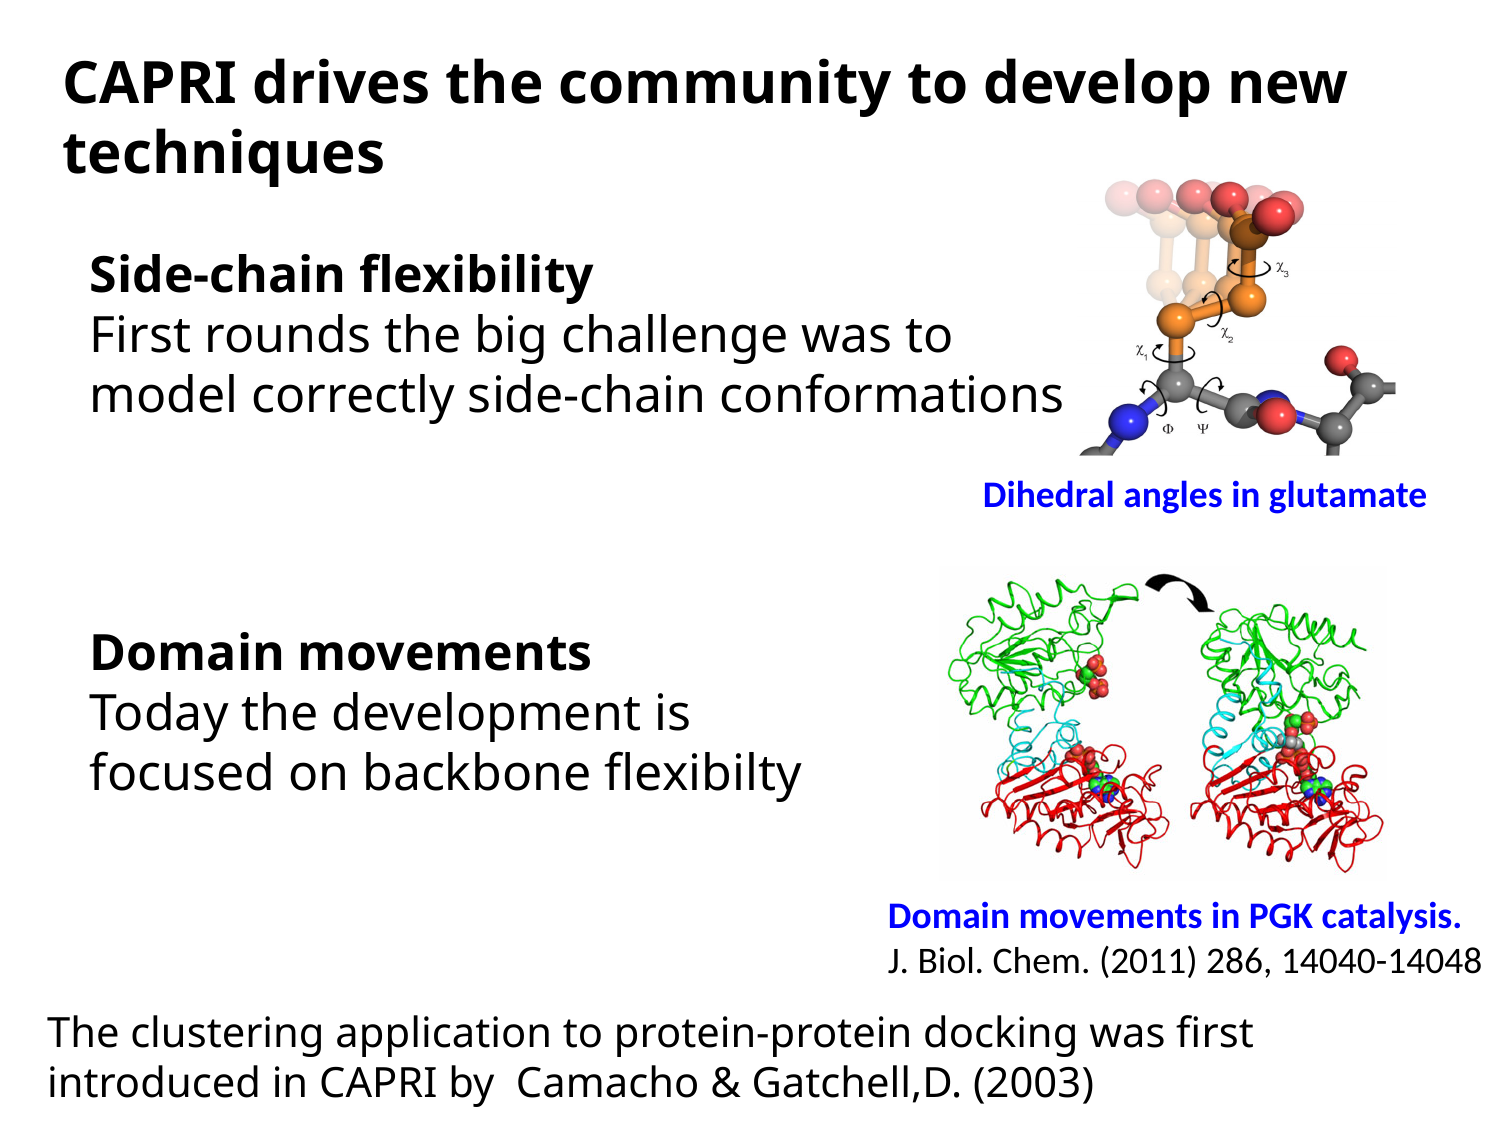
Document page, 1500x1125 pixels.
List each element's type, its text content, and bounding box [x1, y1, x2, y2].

picture [1077, 178, 1398, 457]
text_box Domain movements Today the development is focused on backbone flexibilty [0, 552, 894, 928]
picture [938, 566, 1393, 882]
text_box Side-chain flexibility First rounds the big challenge was to model correctly side-chain conformations [0, 235, 1072, 431]
text_box Domain movements in PGK catalysis. J. Biol. Chem. (2011) 286, 14040-14048 [873, 883, 1498, 989]
text_box CAPRI drives the community to develop new techniques [47, 37, 1500, 193]
text_box The clustering application to protein-protein docking was first introduced in CAPRI by Camacho & Gatchell,D. (2003) [32, 998, 1486, 1114]
text_box Dihedral angles in glutamate [968, 462, 1443, 522]
